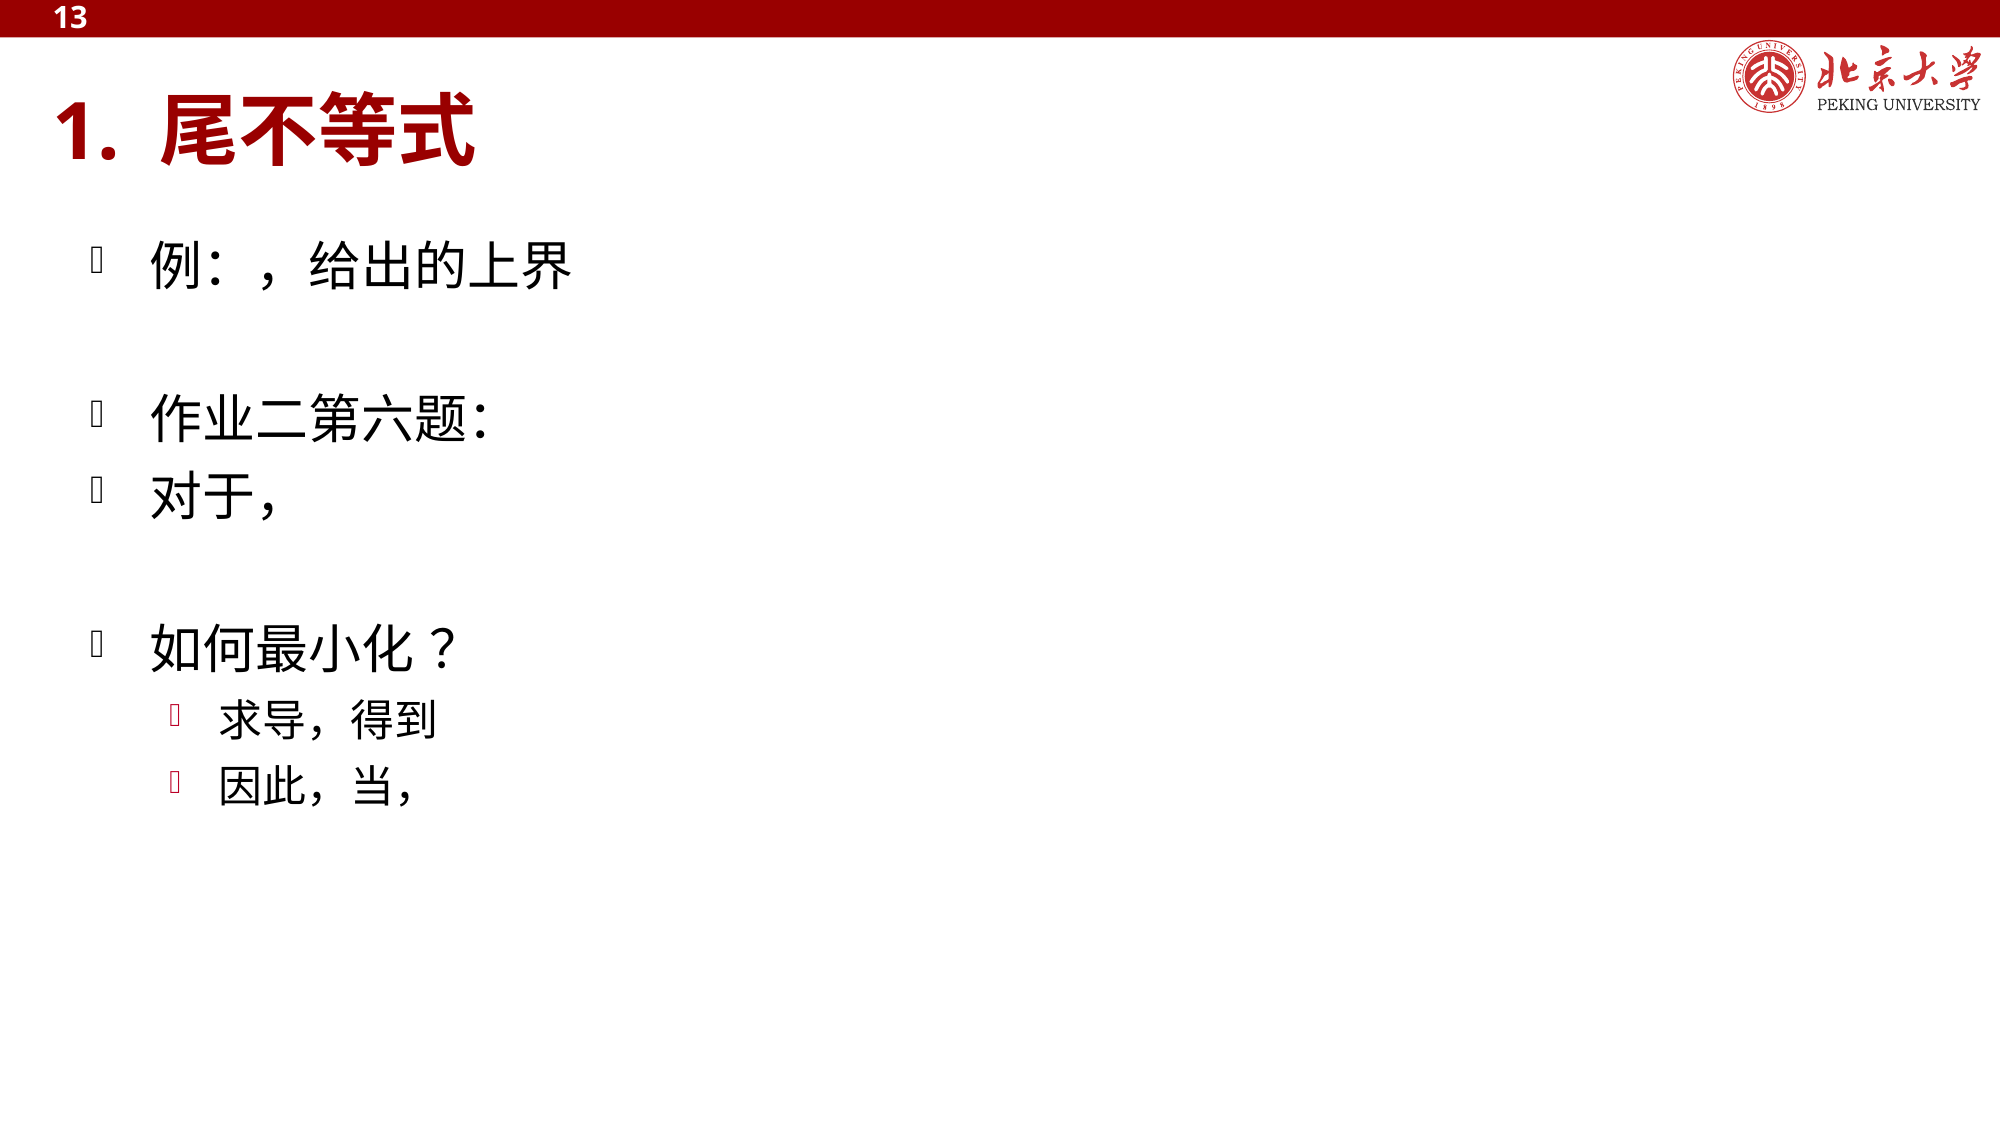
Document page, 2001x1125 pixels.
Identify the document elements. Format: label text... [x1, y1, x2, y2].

slide_number 13 [37, 5, 225, 34]
title 1. 尾不等式 [37, 62, 1951, 194]
